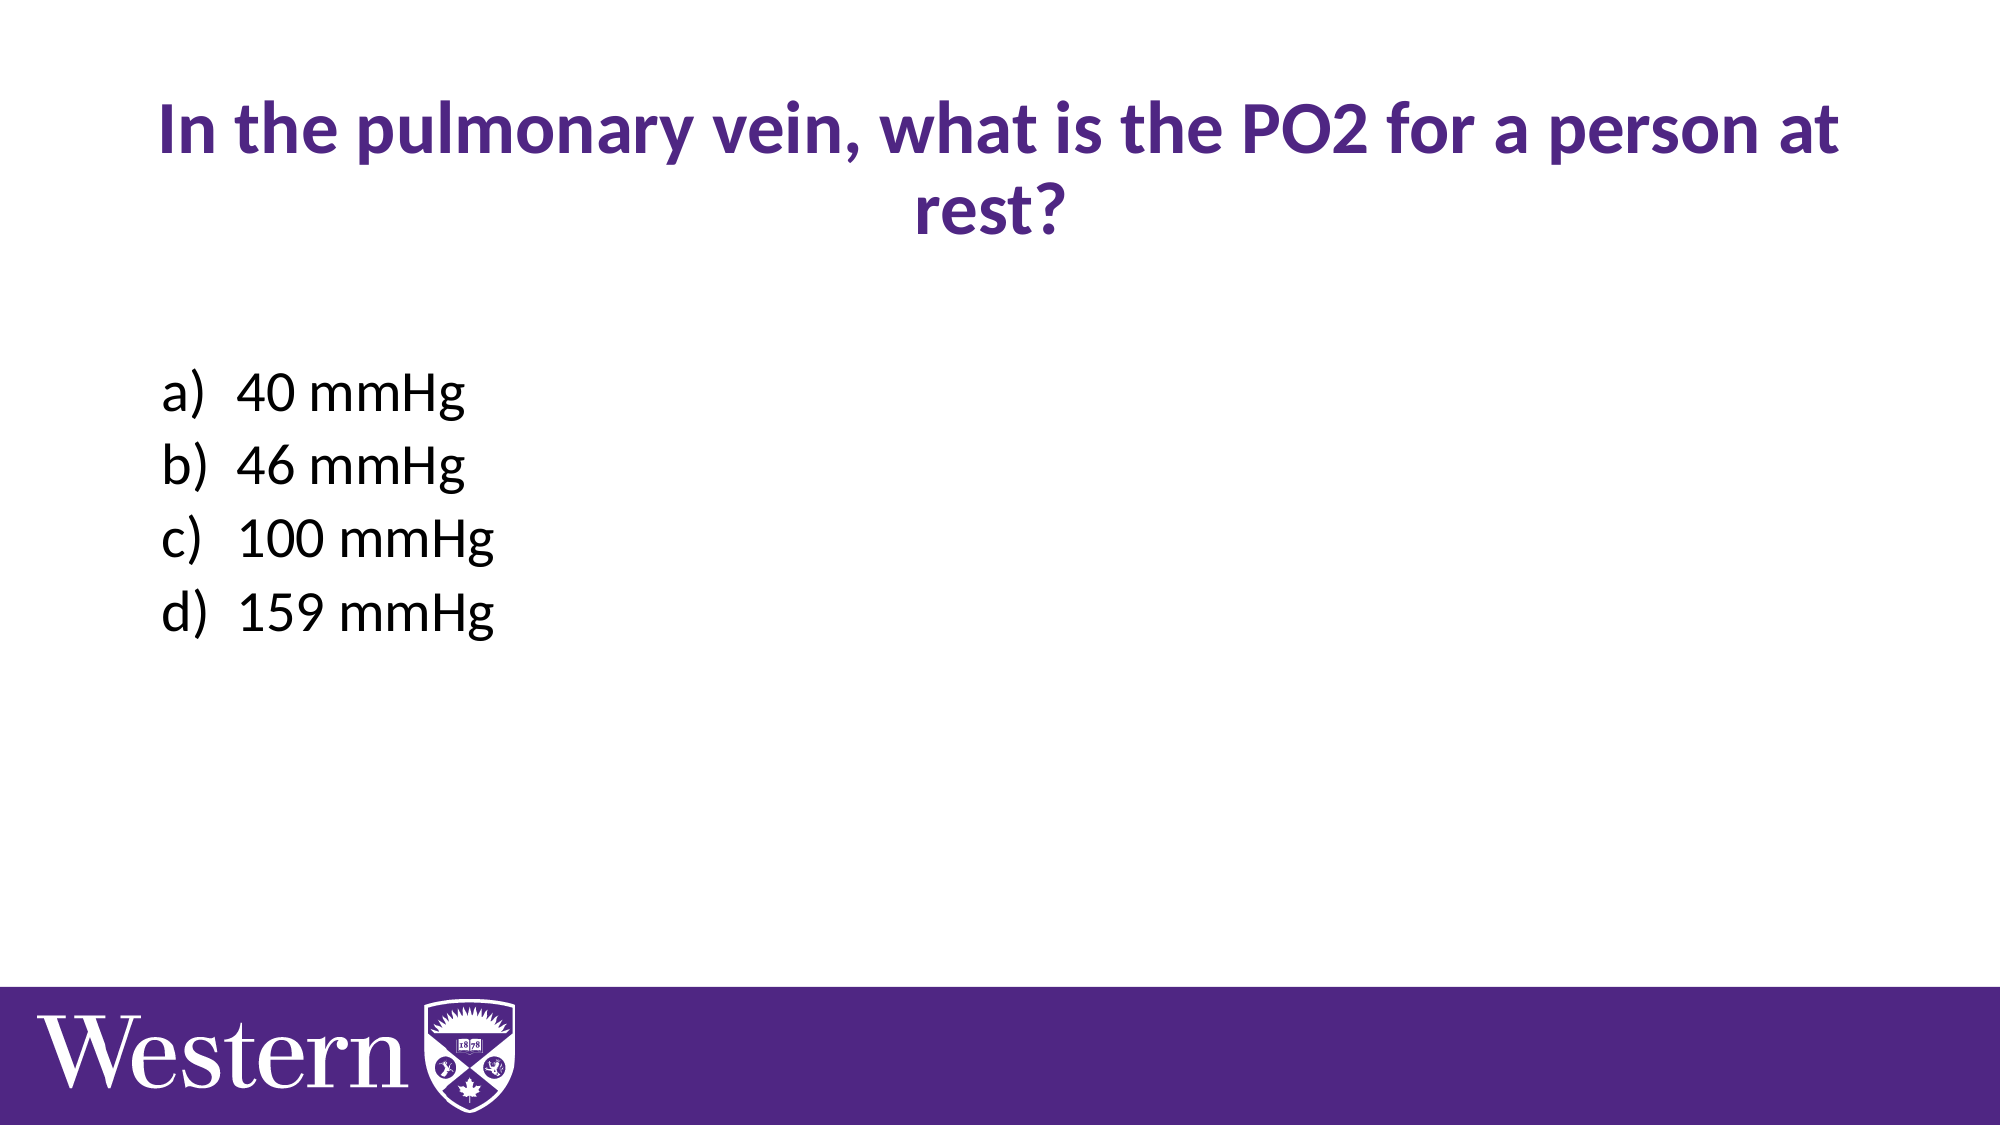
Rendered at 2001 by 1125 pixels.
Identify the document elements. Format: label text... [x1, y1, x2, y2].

list 40 mmHg 46 mmHg 100 mmHg 159 mmHg [137, 353, 1863, 917]
title In the pulmonary vein, what is the PO2 for a person at rest? [137, 32, 1863, 308]
picture [37, 999, 515, 1113]
text_box [0, 986, 2000, 1125]
